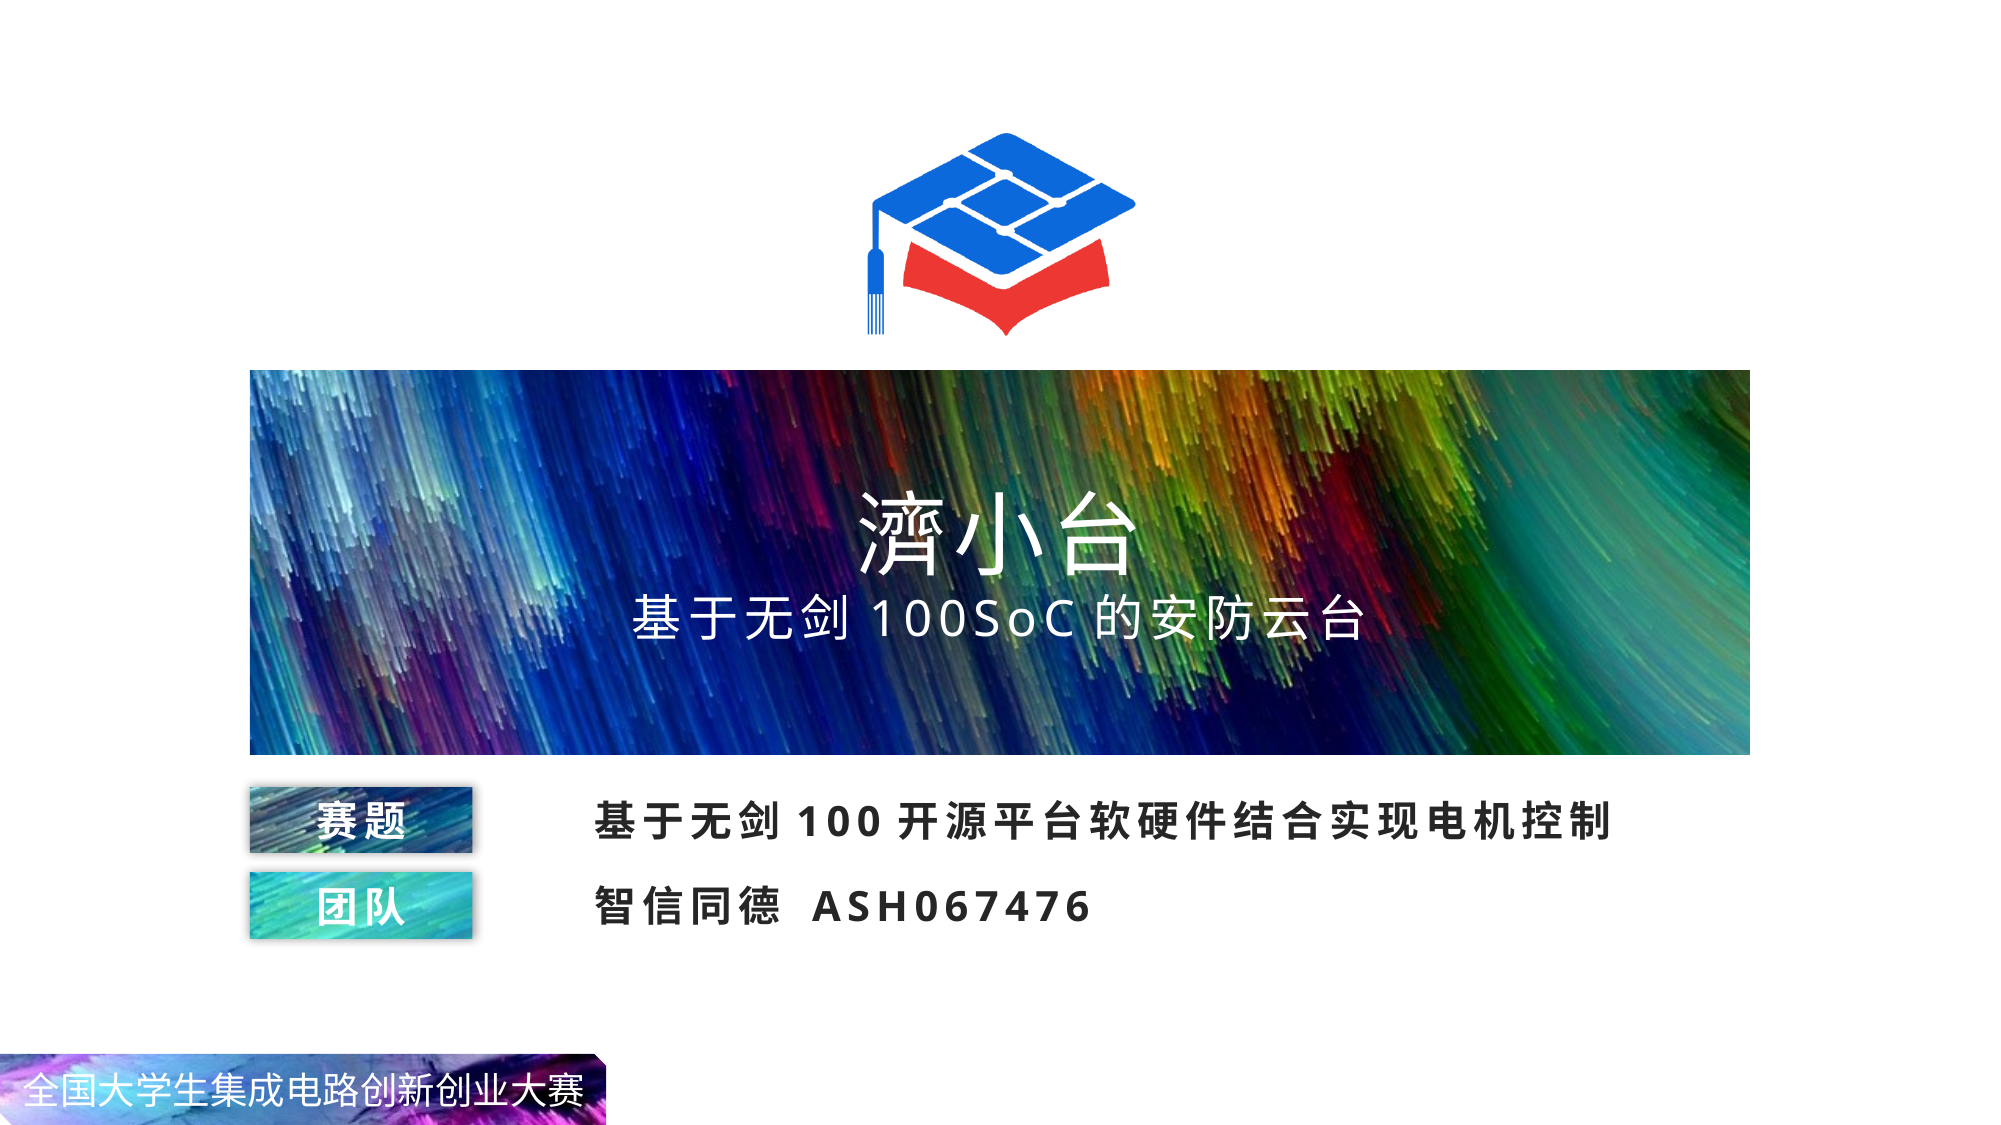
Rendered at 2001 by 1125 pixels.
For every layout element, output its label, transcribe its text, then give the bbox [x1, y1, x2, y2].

text_box 全国大学生集成电路创新创业大赛 [0, 1053, 607, 1125]
picture [860, 133, 1140, 338]
text_box [249, 369, 1751, 755]
text_box 濟小台 基于无剑100SoC的安防云台 [424, 469, 1576, 654]
text_box 智信同德 ASH067476 [579, 872, 1365, 938]
text_box 基于无剑100开源平台软硬件结合实现电机控制 [579, 787, 1644, 903]
text_box 团队 [249, 872, 474, 939]
text_box 赛题 [249, 786, 474, 854]
